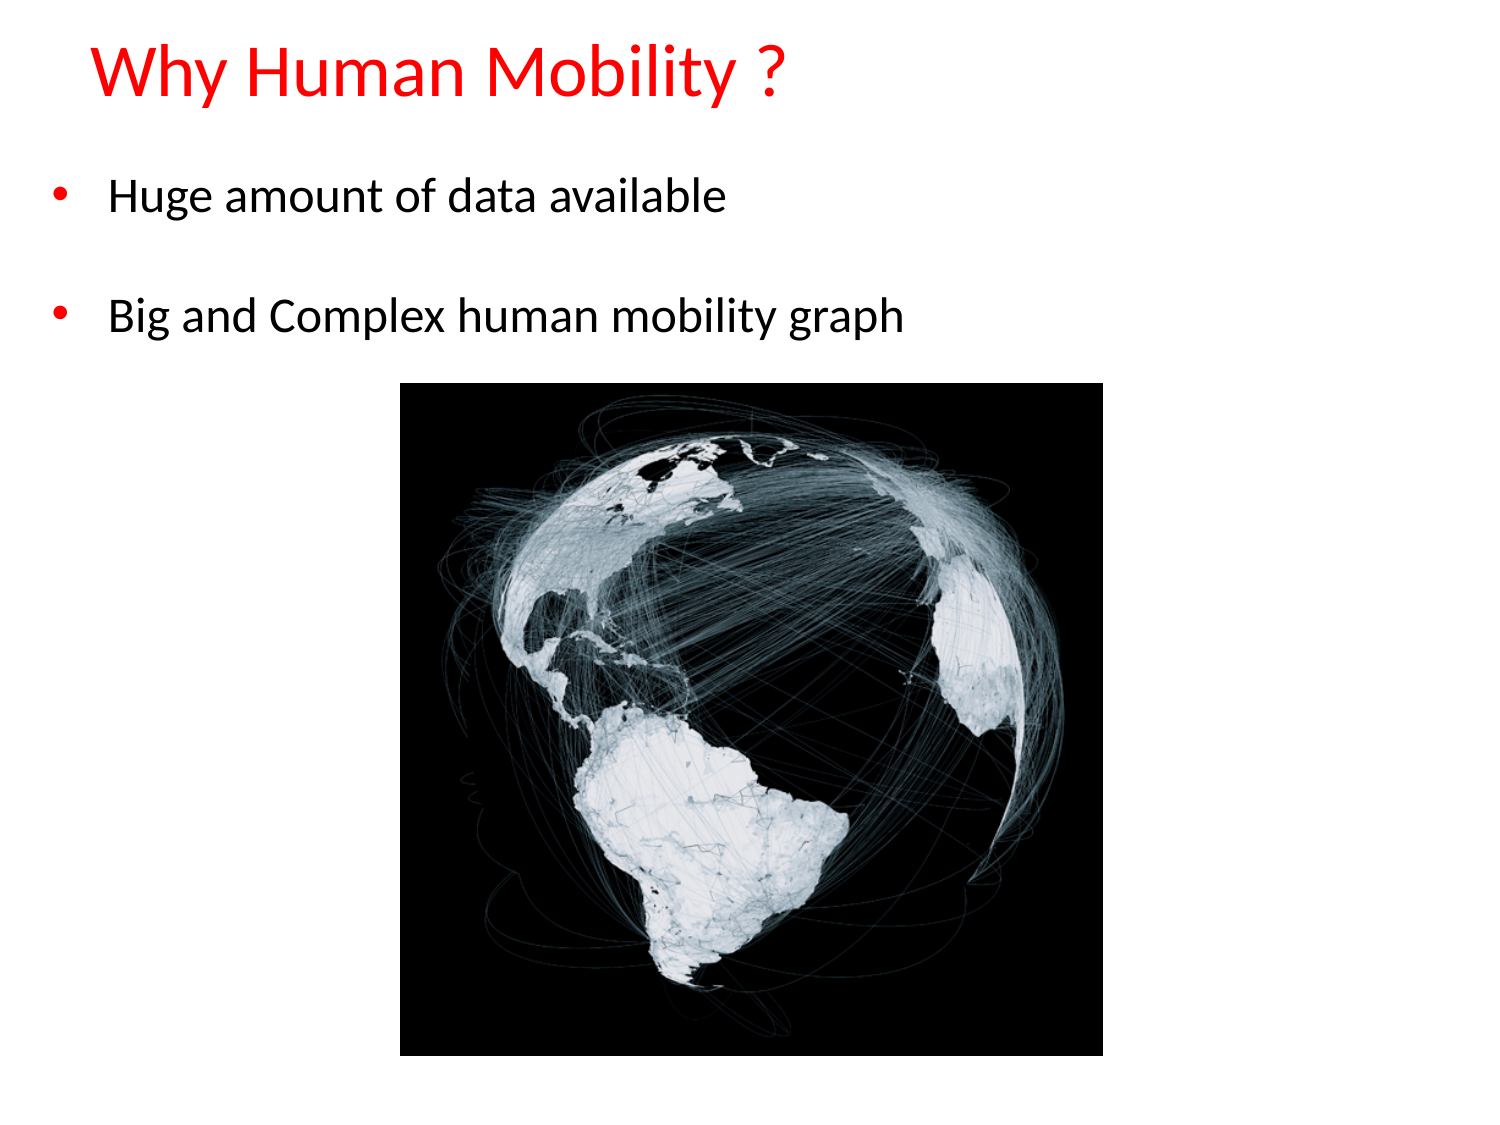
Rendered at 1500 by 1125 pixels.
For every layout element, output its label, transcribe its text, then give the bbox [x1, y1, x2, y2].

text_box Huge amount of data available Big and Complex human mobility graph [36, 155, 1456, 411]
picture [400, 382, 1103, 1056]
title Why Human Mobility ? [75, 8, 1425, 124]
